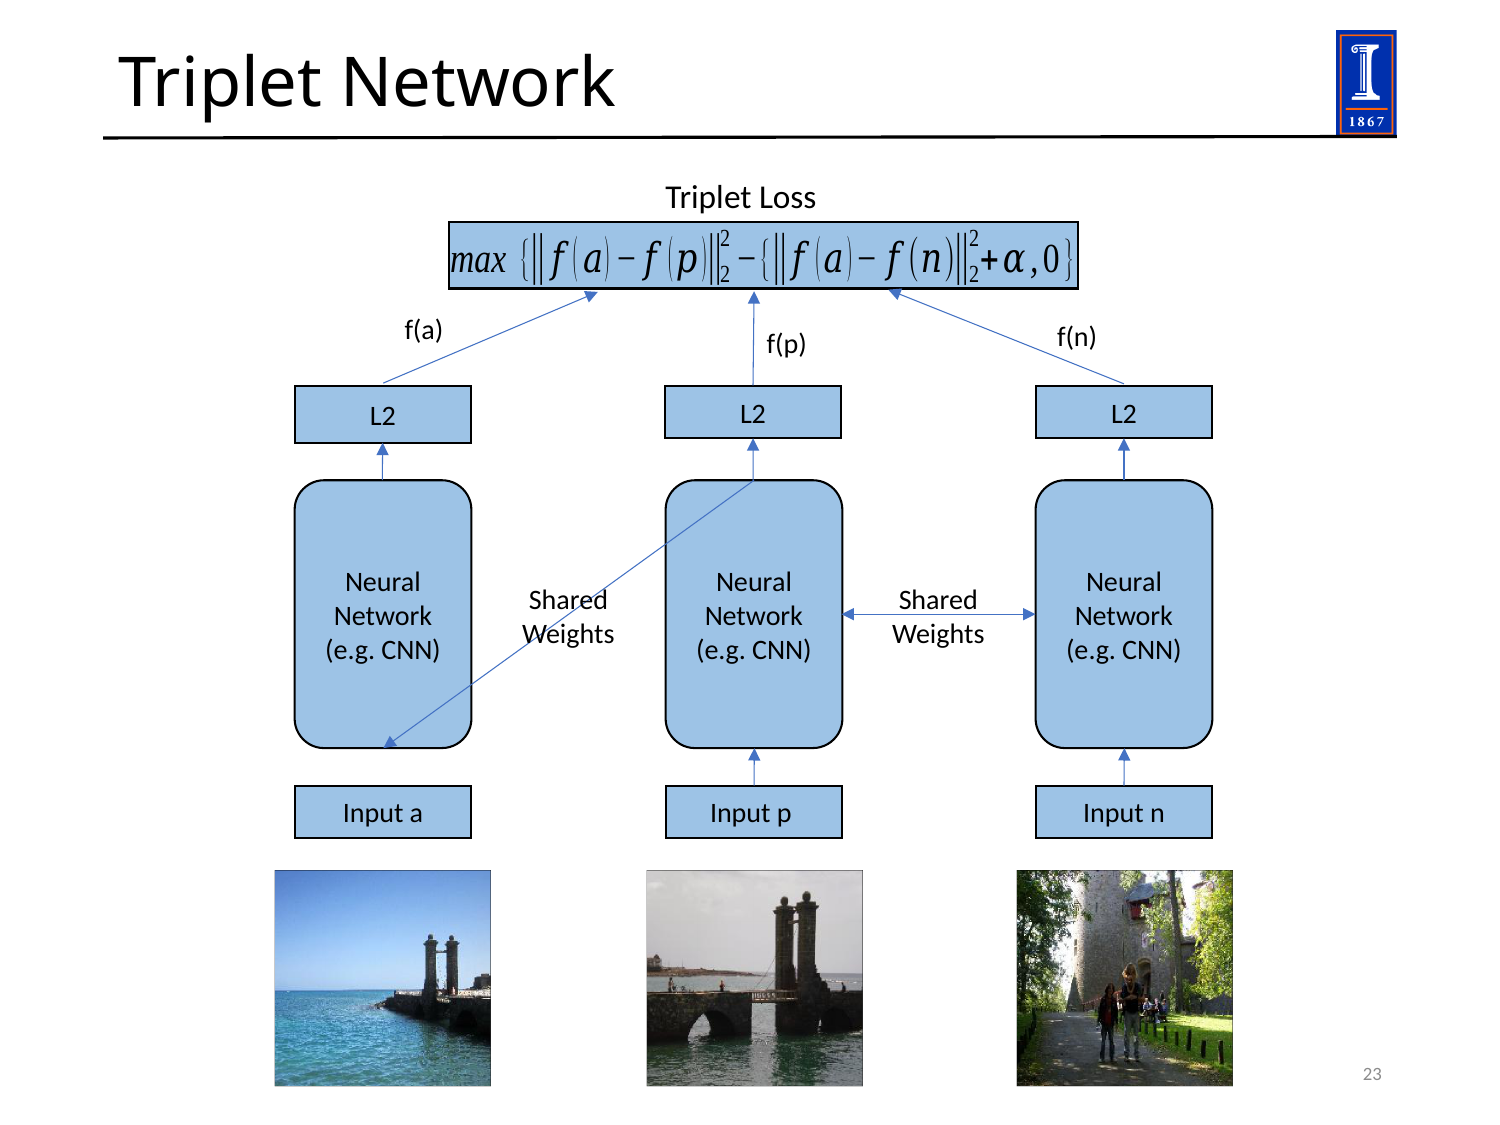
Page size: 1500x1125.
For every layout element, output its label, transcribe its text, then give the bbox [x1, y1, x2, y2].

text_box Neural Network (e.g. CNN) [664, 479, 844, 750]
text_box Triplet Loss [650, 167, 839, 223]
text_box L2 [664, 385, 842, 439]
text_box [383, 291, 598, 384]
text_box Input p [665, 785, 843, 839]
picture [641, 865, 867, 1091]
text_box Neural Network (e.g. CNN) [293, 479, 473, 750]
text_box Shared Weights [841, 615, 1036, 657]
slide_number 23 [1059, 1042, 1397, 1103]
text_box Shared Weights [471, 574, 666, 614]
text_box Input a [294, 785, 472, 839]
text_box Input n [1035, 785, 1213, 839]
picture [269, 865, 495, 1091]
text_box L2 [294, 385, 472, 444]
text_box Shared Weights [841, 574, 1036, 614]
text_box Neural Network (e.g. CNN) [1034, 479, 1214, 750]
text_box f(p) [754, 317, 834, 367]
text_box Shared Weights [471, 615, 666, 657]
title Triplet Network [103, 30, 1397, 138]
picture [1011, 865, 1237, 1091]
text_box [888, 289, 1124, 384]
text_box L2 [1035, 385, 1213, 439]
